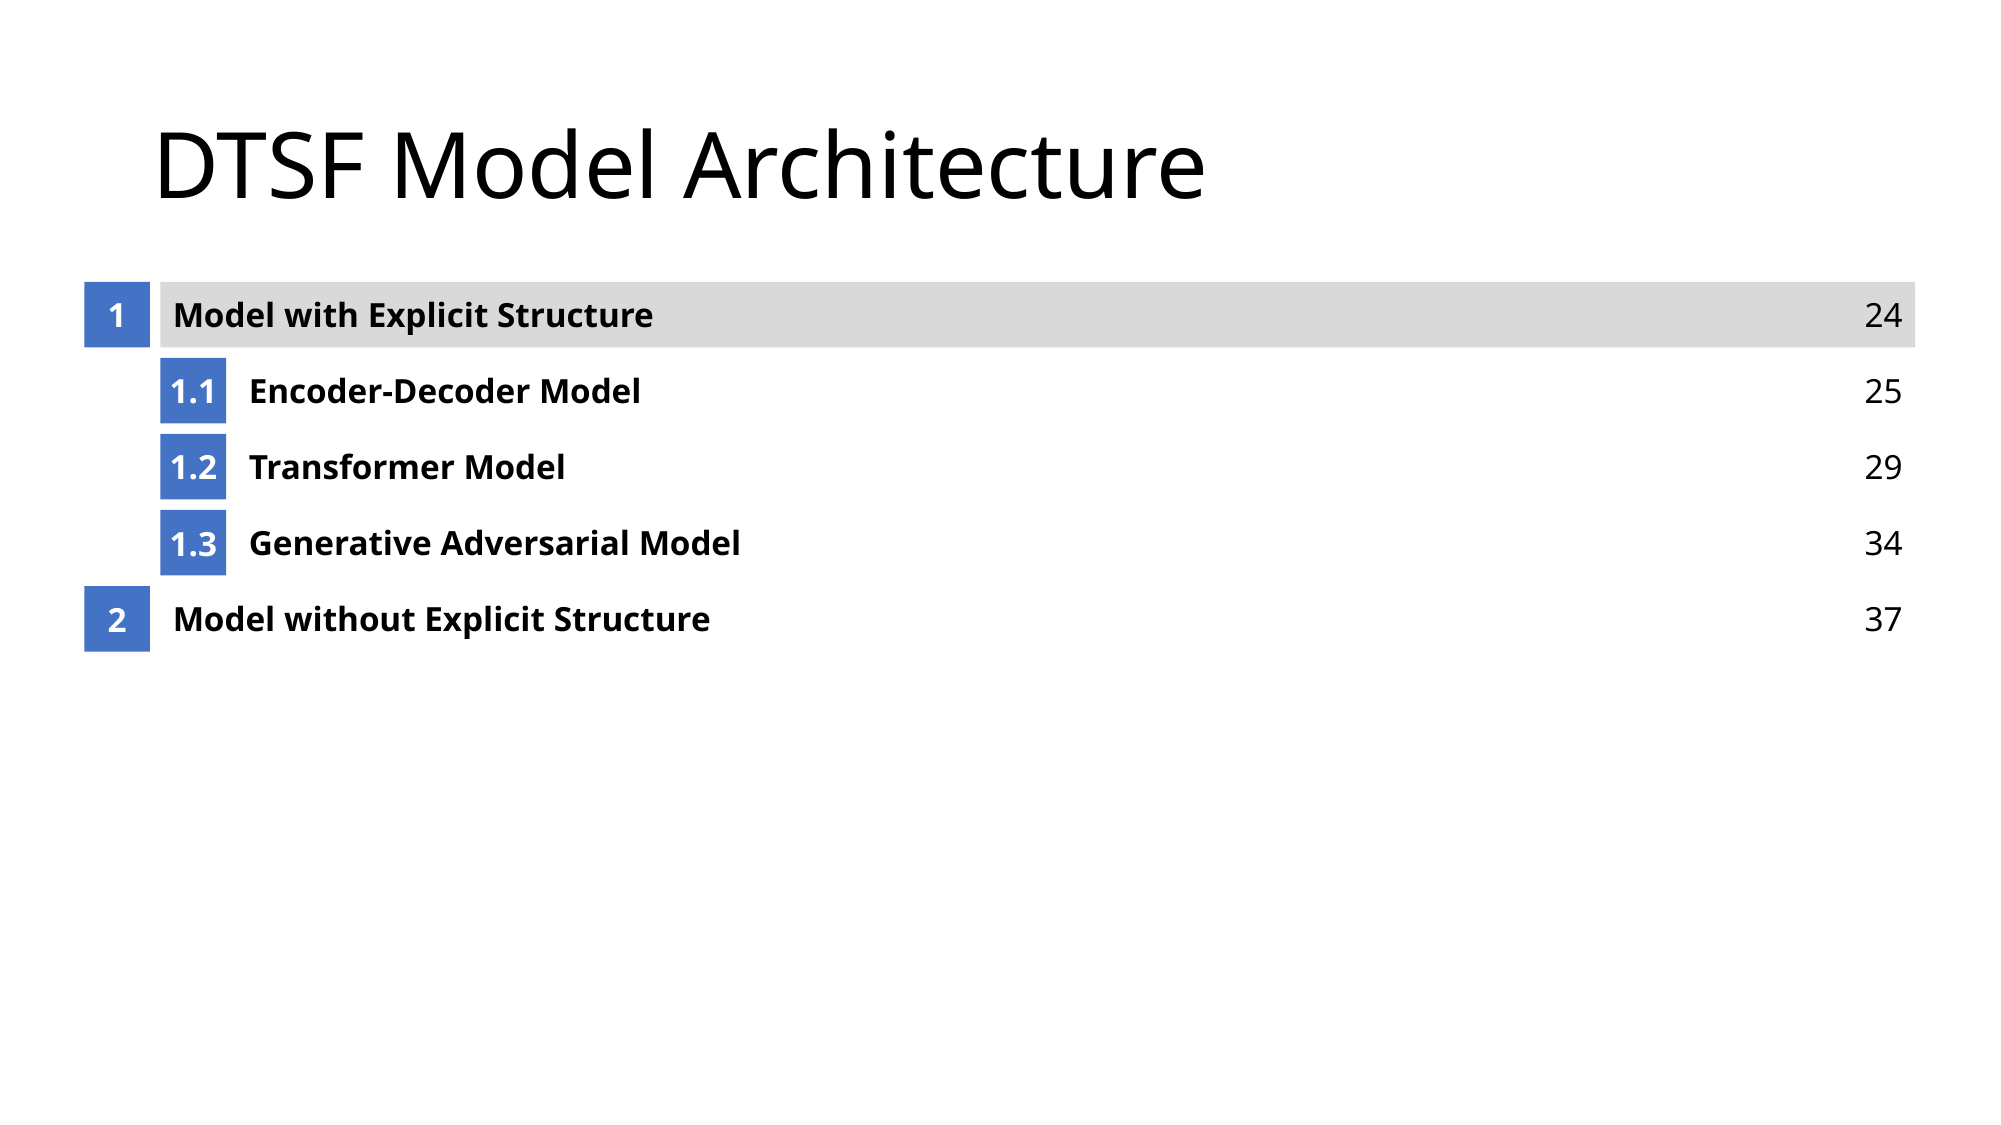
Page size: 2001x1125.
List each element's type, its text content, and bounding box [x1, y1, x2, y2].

text_box 1.1 [159, 357, 227, 424]
text_box 1 [83, 281, 151, 348]
text_box Model without Explicit Structure [159, 585, 742, 653]
text_box [1904, 281, 1916, 348]
text_box 2 [83, 585, 151, 653]
text_box [742, 281, 1884, 348]
text_box Generative Adversarial Model [235, 509, 742, 577]
text_box 34 [1884, 509, 1904, 577]
text_box 29 [1884, 433, 1904, 500]
text_box 24 [1884, 281, 1904, 348]
text_box 37 [1884, 585, 1904, 653]
text_box Model with Explicit Structure [159, 281, 742, 348]
text_box Encoder-Decoder Model [235, 357, 742, 424]
text_box 1.2 [159, 433, 227, 500]
text_box 1.3 [159, 509, 227, 577]
text_box Transformer Model [235, 433, 742, 500]
title DTSF Model Architecture [137, 59, 1863, 278]
text_box 25 [1884, 357, 1904, 424]
